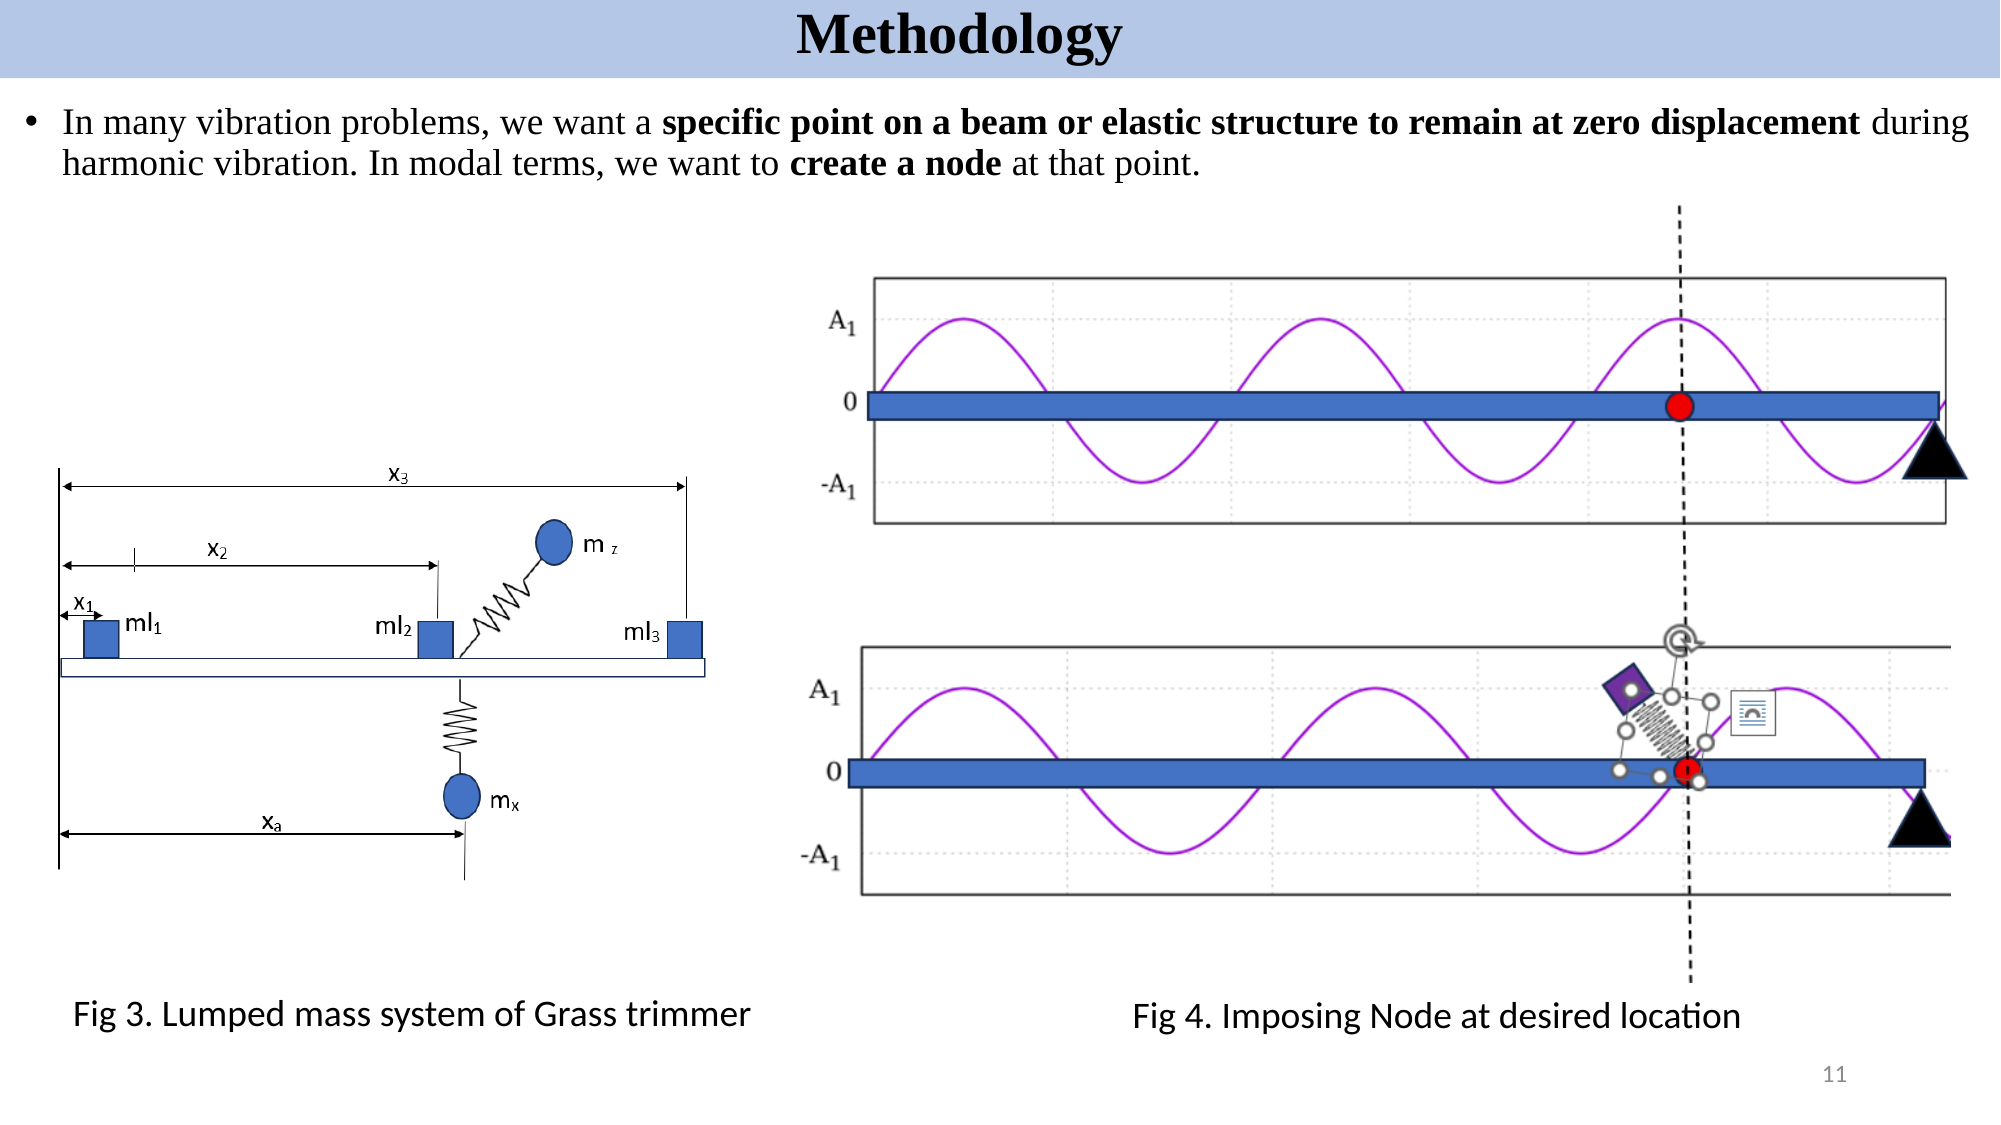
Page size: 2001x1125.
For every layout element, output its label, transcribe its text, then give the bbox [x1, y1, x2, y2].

text_box [0, 0, 2000, 79]
text_box Fig 3. Lumped mass system of Grass trimmer [58, 982, 768, 1042]
slide_number 11 [1412, 1042, 1863, 1103]
picture [18, 449, 753, 887]
text_box Methodology [468, 0, 1452, 73]
text_box In many vibration problems, we want a specific point on a beam or elastic structure to remain at zero displacement during harmonic vibration. In modal terms, we want to create a node at that point. [10, 94, 1994, 189]
picture [783, 204, 1983, 983]
text_box Fig 4. Imposing Node at desired location [1117, 983, 1785, 1044]
